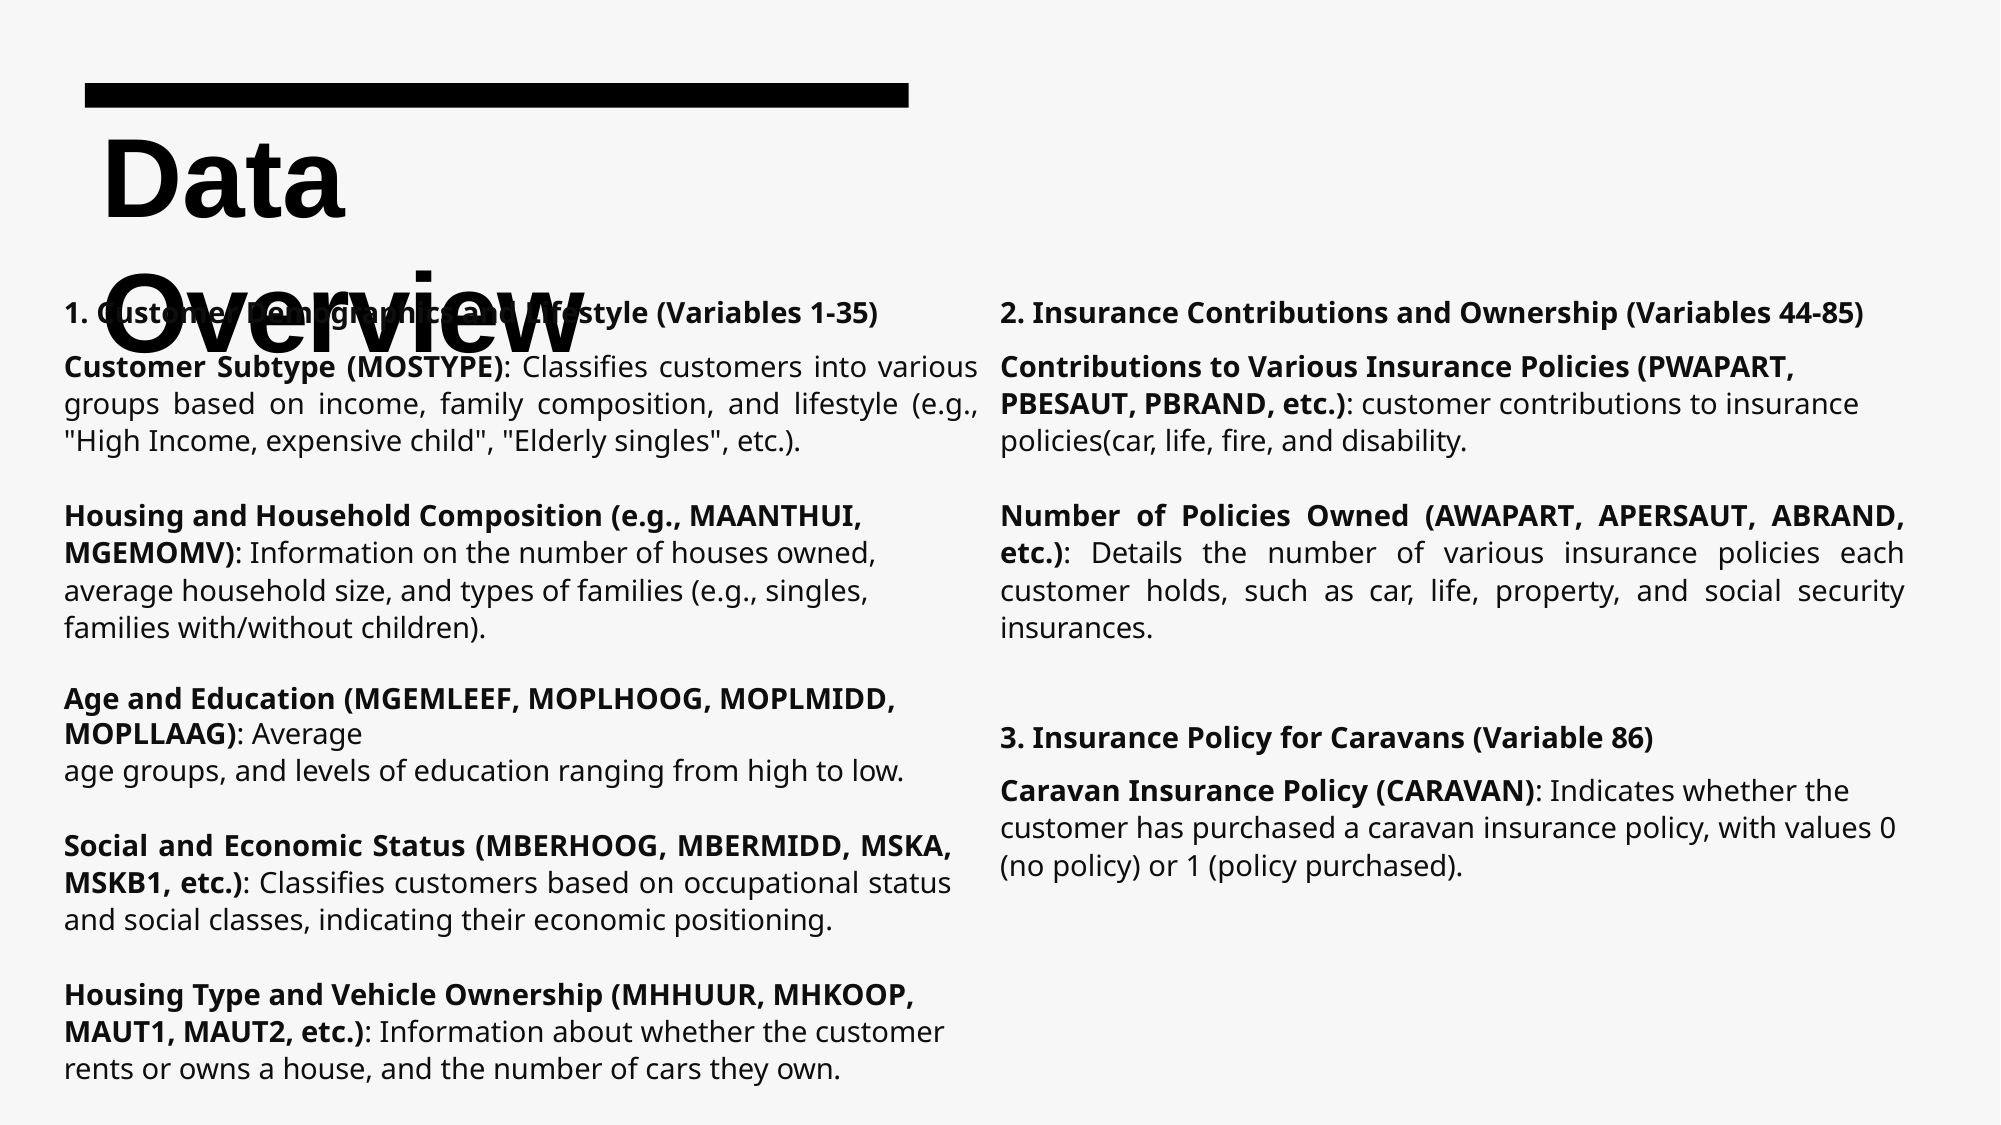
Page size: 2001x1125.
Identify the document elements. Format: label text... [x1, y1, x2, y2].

text_box 2. Insurance Contributions and Ownership (Variables 44-85) Contributions to Various Insurance Policies (PWAPART, PBESAUT, PBRAND, etc.): customer contributions to insurance policies(car, life, fire, and disability. Number of Policies Owned (AWAPART, APERSAUT, ABRAND, etc.): Details the number of various insurance policies each customer holds, such as car, life, property, and social security insurances. [998, 272, 1913, 645]
title Data Overview [99, 102, 854, 272]
text_box 1. Customer Demographics and Lifestyle (Variables 1-35) Customer Subtype (MOSTYPE): Classifies customers into various groups based on income, family composition, and lifestyle (e.g., "High Income, expensive child", "Elderly singles", etc.). Housing and Household Composition (e.g., MAANTHUI, MGEMOMV): Information on the number of houses owned, average household size, and types of families (e.g., singles, families with/without children). Age and Education (MGEMLEEF, MOPLHOOG, MOPLMIDD, MOPLLAAG): Average age groups, and levels of education ranging from high to low. Social and Economic Status (MBERHOOG, MBERMIDD, MSKA, MSKB1, etc.): Classifies customers based on occupational status and social classes, indicating their economic positioning. Housing Type and Vehicle Ownership (MHHUUR, MHKOOP, MAUT1, MAUT2, etc.): Information about whether the customer rents or owns a house, and the number of cars they own. [61, 272, 988, 1086]
text_box 3. Insurance Policy for Caravans (Variable 86) Caravan Insurance Policy (CARAVAN): Indicates whether the customer has purchased a caravan insurance policy, with values 0 (no policy) or 1 (policy purchased). [998, 697, 1916, 882]
